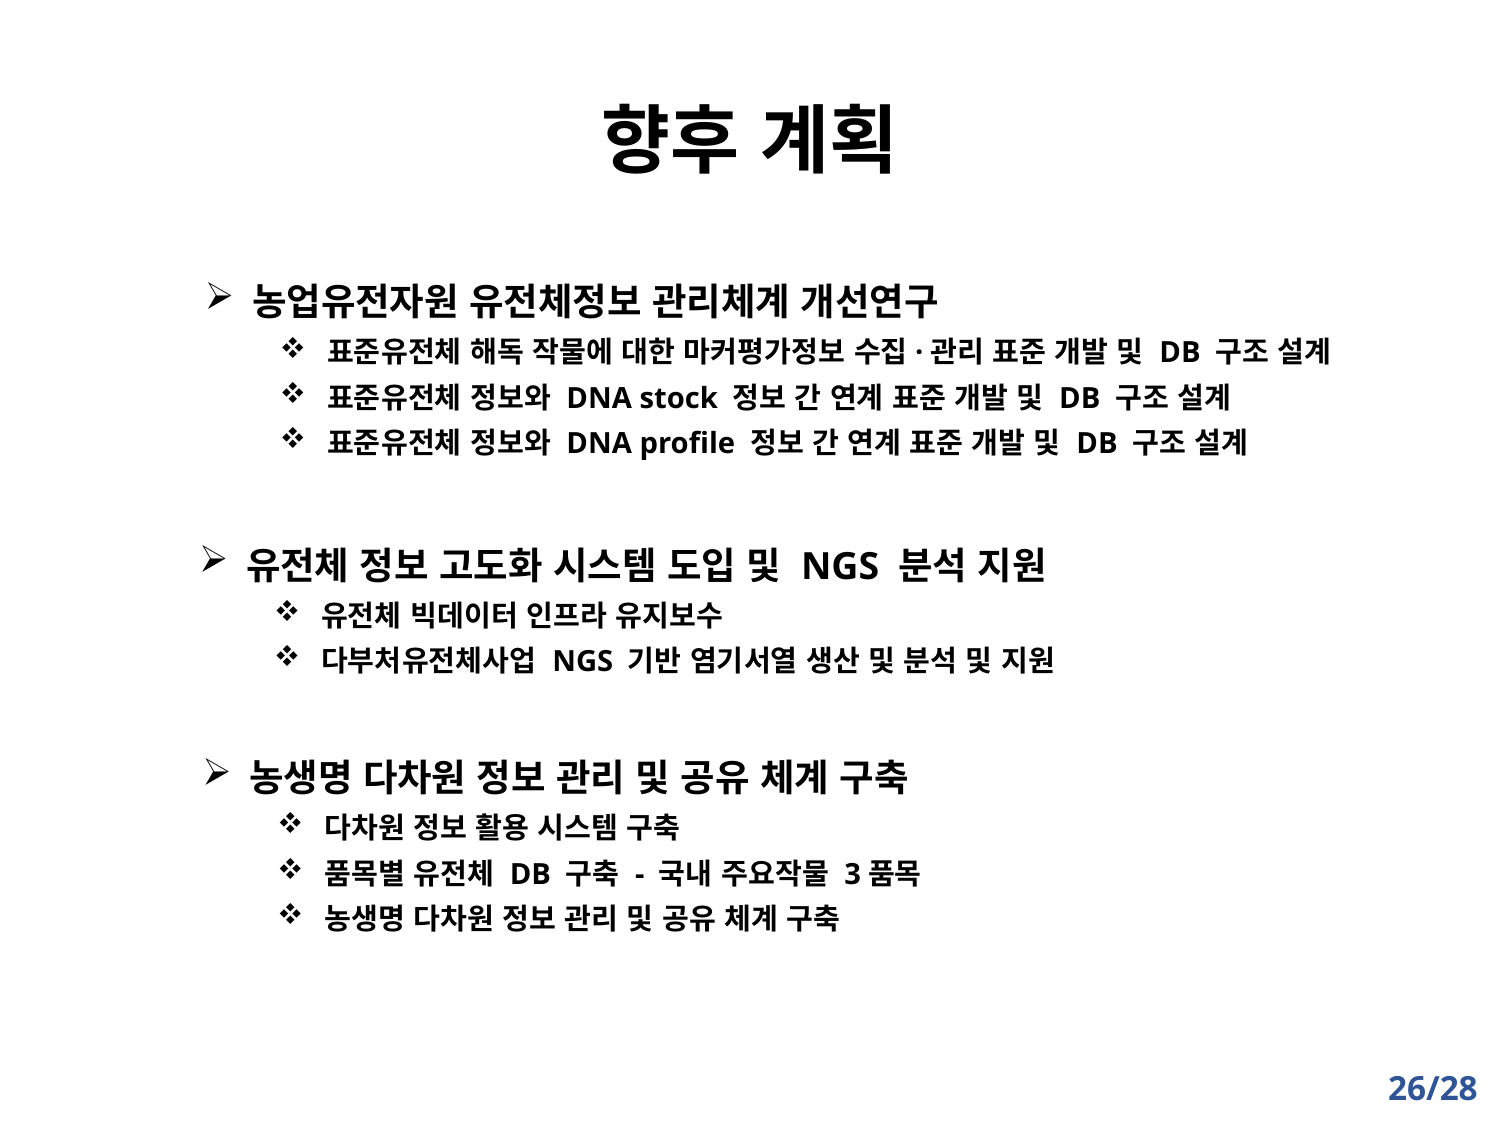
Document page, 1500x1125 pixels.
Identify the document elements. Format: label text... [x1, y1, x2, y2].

text_box 향후 계획 [586, 85, 914, 191]
text_box 26/28 [1372, 1060, 1493, 1115]
text_box 유전체 정보 고도화 시스템 도입 및 NGS 분석 지원 유전체 빅데이터 인프라 유지보수 다부처유전체사업 NGS 기반 염기서열 생산 및 분석 및 지원 [184, 520, 1071, 685]
text_box 농업유전자원 유전체정보 관리체계 개선연구 표준유전체 해독 작물에 대한 마커평가정보 수집·관리 표준 개발 및 DB 구조 설계 표준유전체 정보와 DNA stock 정보 간 연계 표준 개발 및 DB 구조 설계 표준유전체 정보와 DNA profile 정보 간 연계 표준 개발 및 DB 구조 설계 [190, 257, 1347, 467]
text_box 농생명 다차원 정보 관리 및 공유 체계 구축 다차원 정보 활용 시스템 구축 품목별 유전체 DB 구축 - 국내 주요작물 3품목 농생명 다차원 정보 관리 및 공유 체계 구축 [187, 733, 938, 943]
